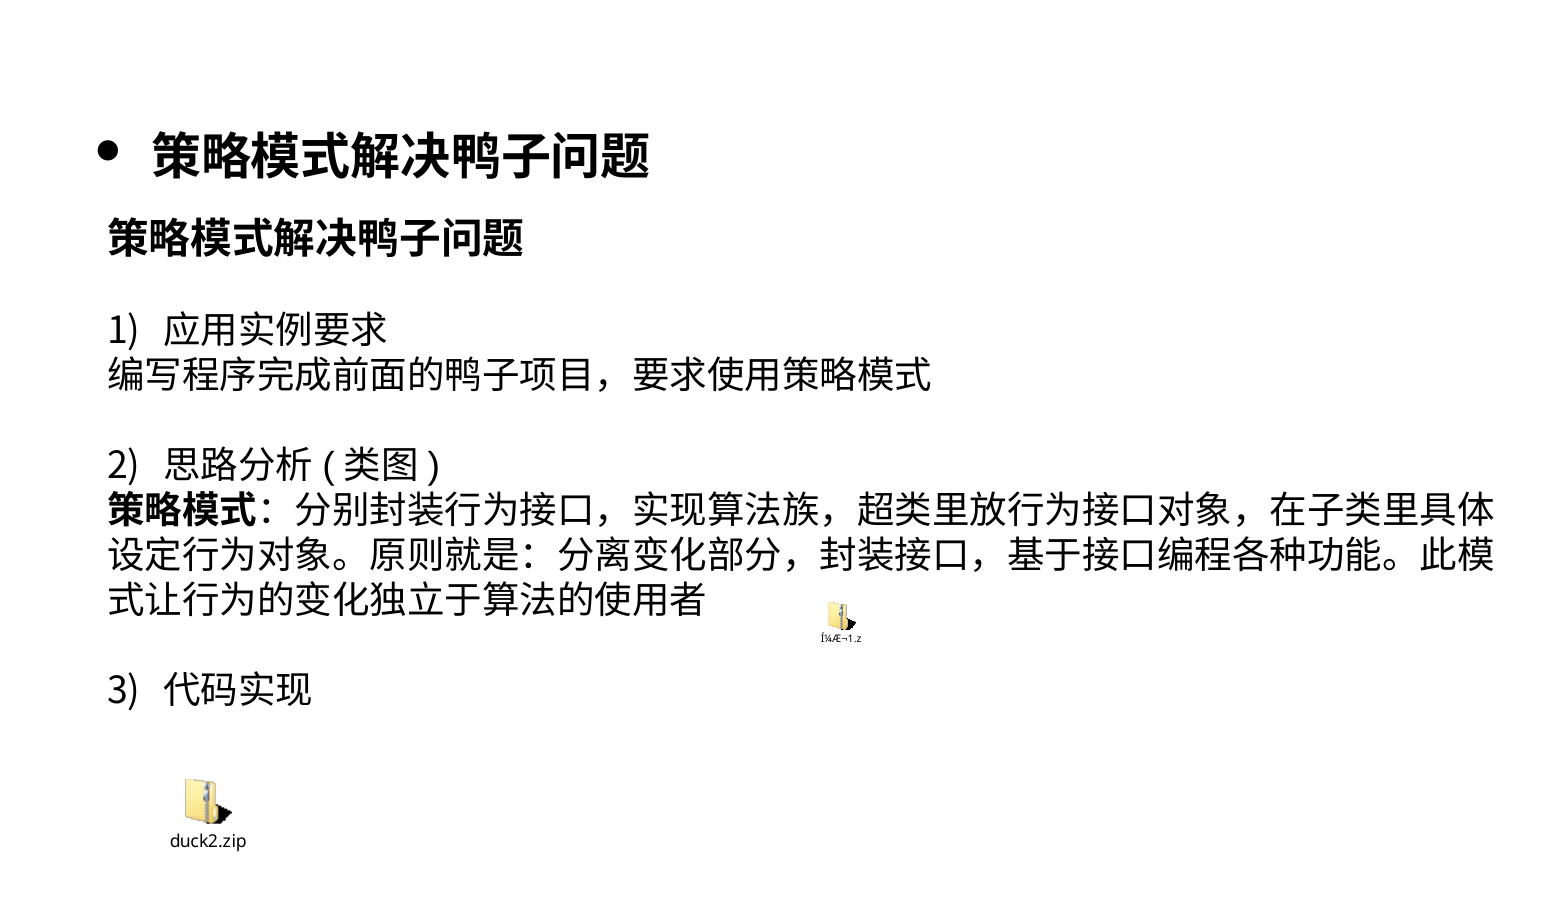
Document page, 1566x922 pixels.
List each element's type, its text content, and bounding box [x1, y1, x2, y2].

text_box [813, 602, 870, 651]
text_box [156, 779, 259, 861]
text_box 策略模式解决鸭子问题 应用实例要求 编写程序完成前面的鸭子项目，要求使用策略模式 思路分析(类图) 策略模式：分别封装行为接口，实现算法族，超类里放行为接口对象，在子类里具体设定行为对象。原则就是：分离变化部分，封装接口，基于接口编程各种功能。此模式让行为的变化独立于算法的使用者 代码实现 [92, 204, 1535, 809]
text_box 策略模式解决鸭子问题 [79, 123, 1325, 193]
